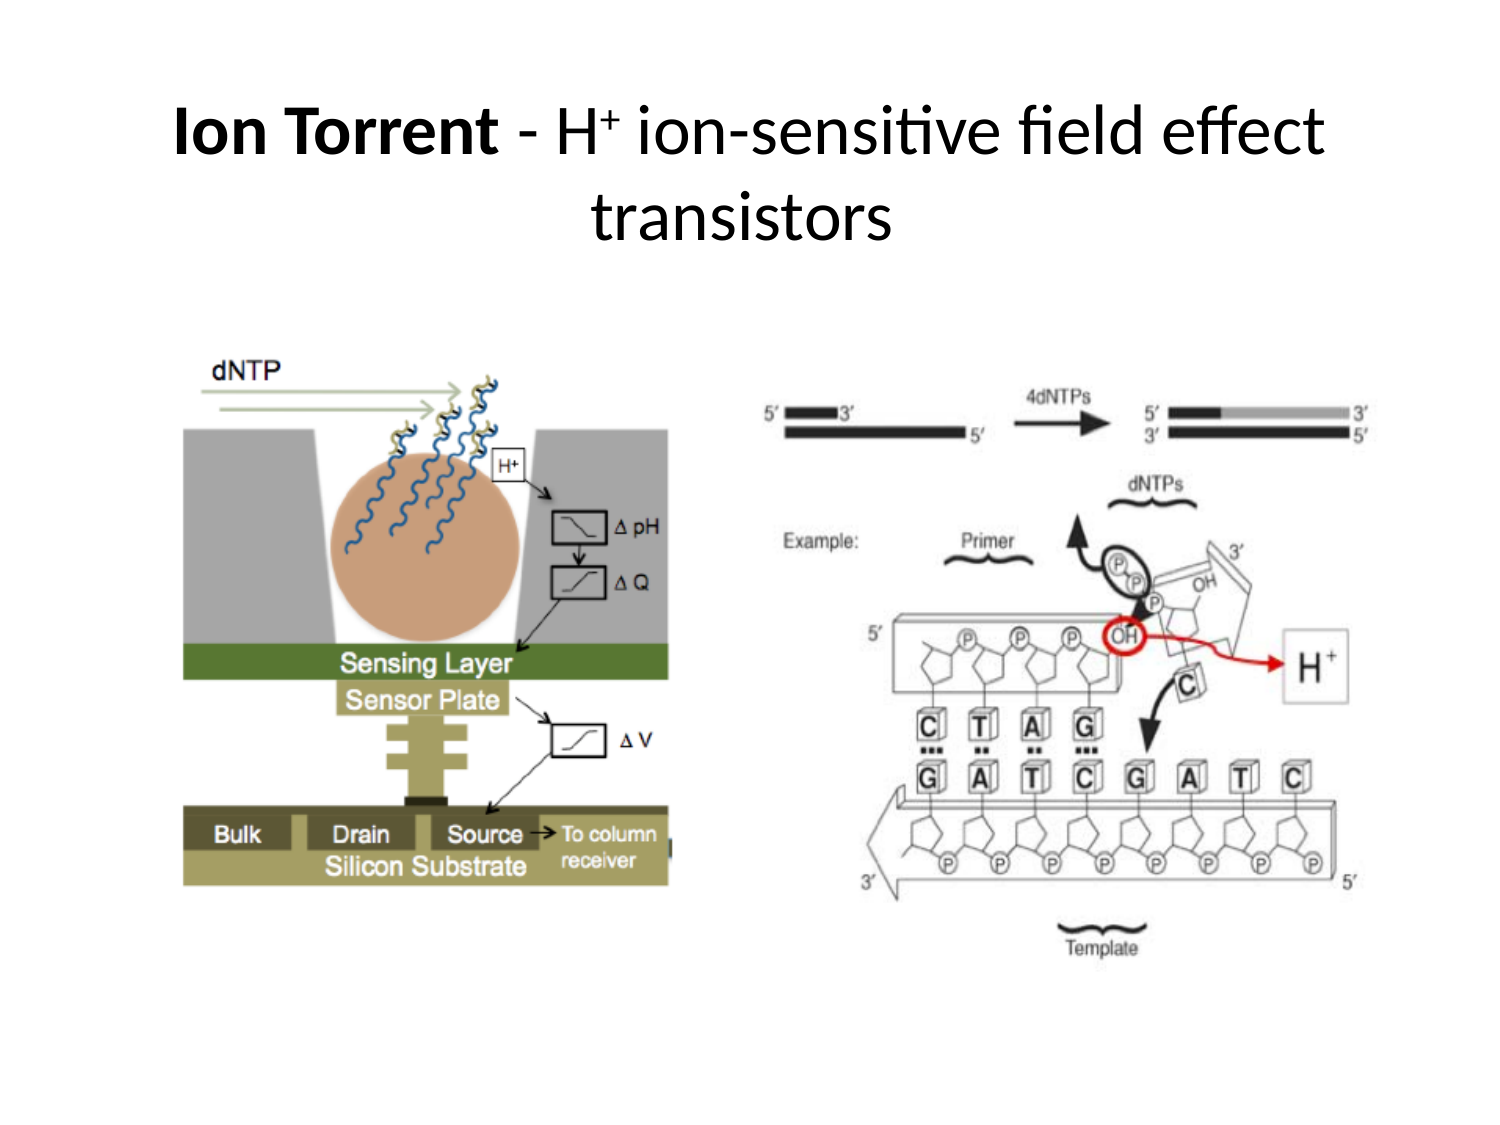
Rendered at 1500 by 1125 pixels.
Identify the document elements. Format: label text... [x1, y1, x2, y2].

title Ion Torrent - H+ ion-sensitive field effect transistors [112, 75, 1388, 263]
picture [0, 346, 1500, 976]
